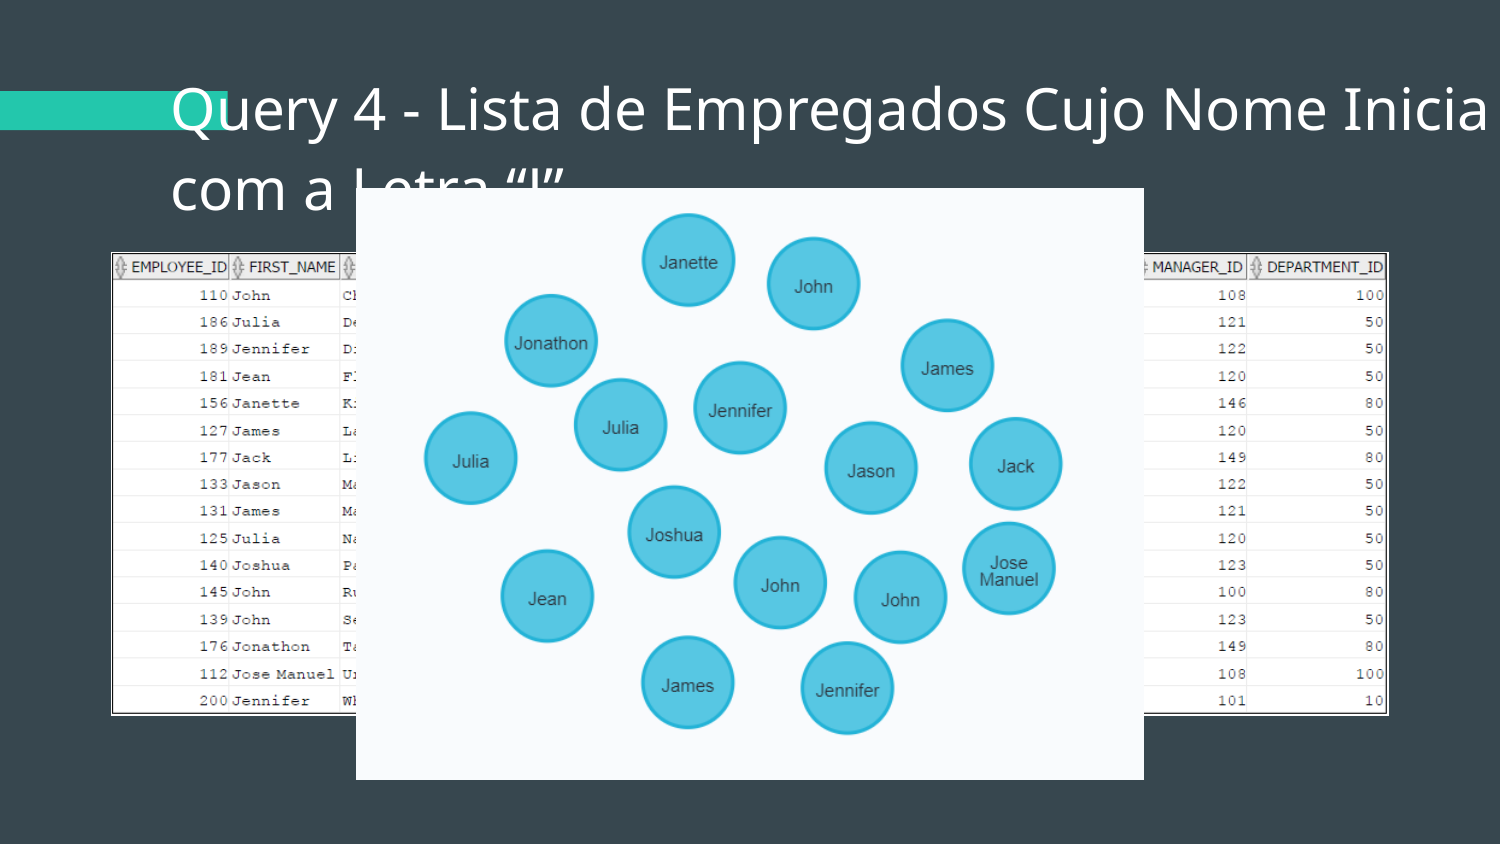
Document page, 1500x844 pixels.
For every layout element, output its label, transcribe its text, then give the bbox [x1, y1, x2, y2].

picture [111, 188, 1389, 781]
title Query 4 - Lista de Empregados Cujo Nome Inicia com a Letra “J” [155, 46, 1500, 130]
